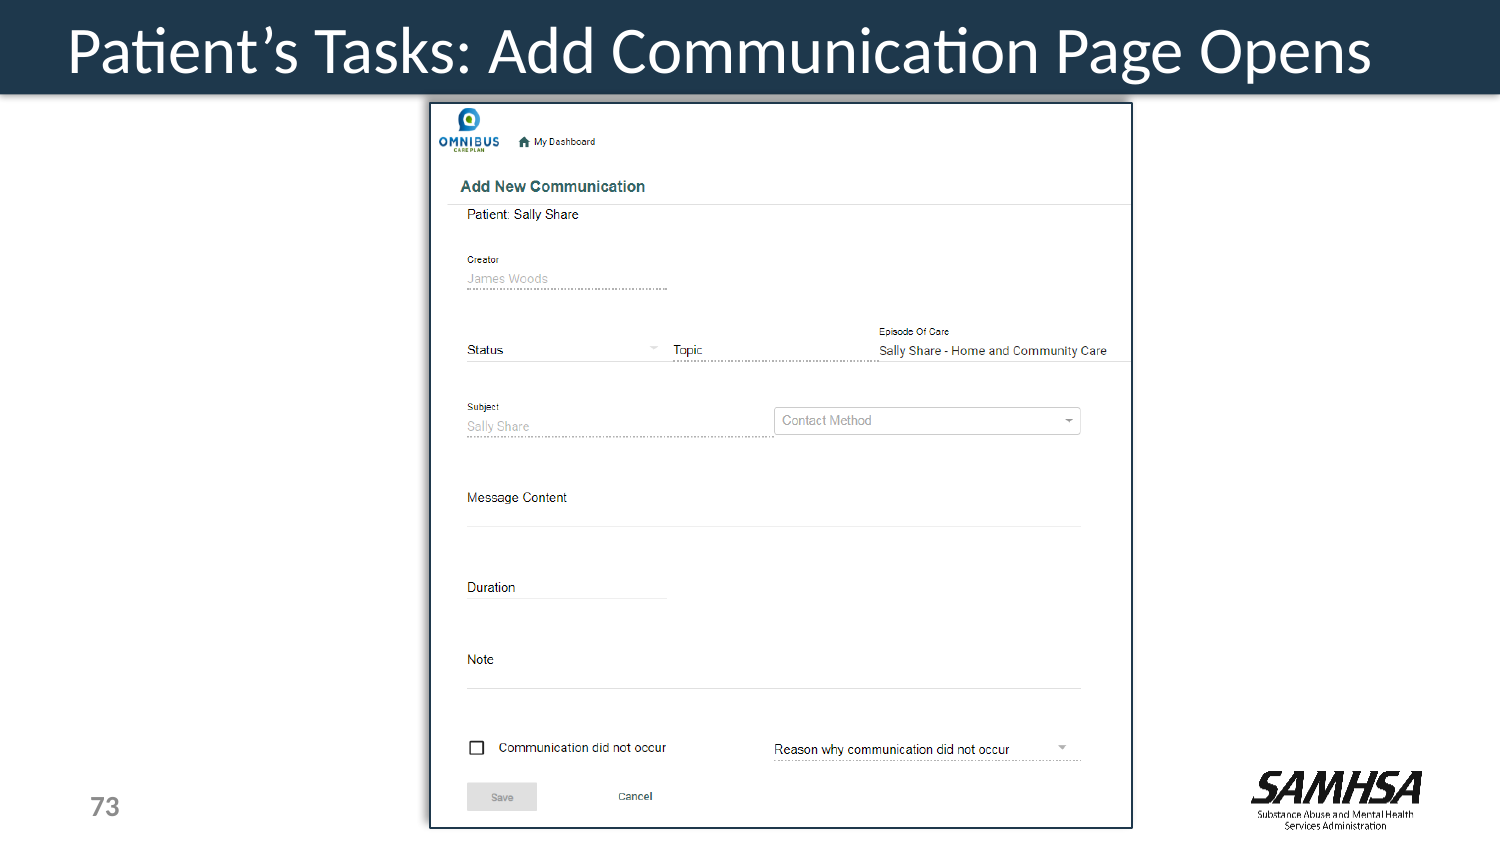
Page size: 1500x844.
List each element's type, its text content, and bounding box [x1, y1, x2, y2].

slide_number 73 [75, 782, 413, 827]
title Patient’s Tasks: Add Communication Page Opens [52, 8, 1448, 86]
picture [431, 103, 1131, 828]
picture [1249, 771, 1425, 835]
